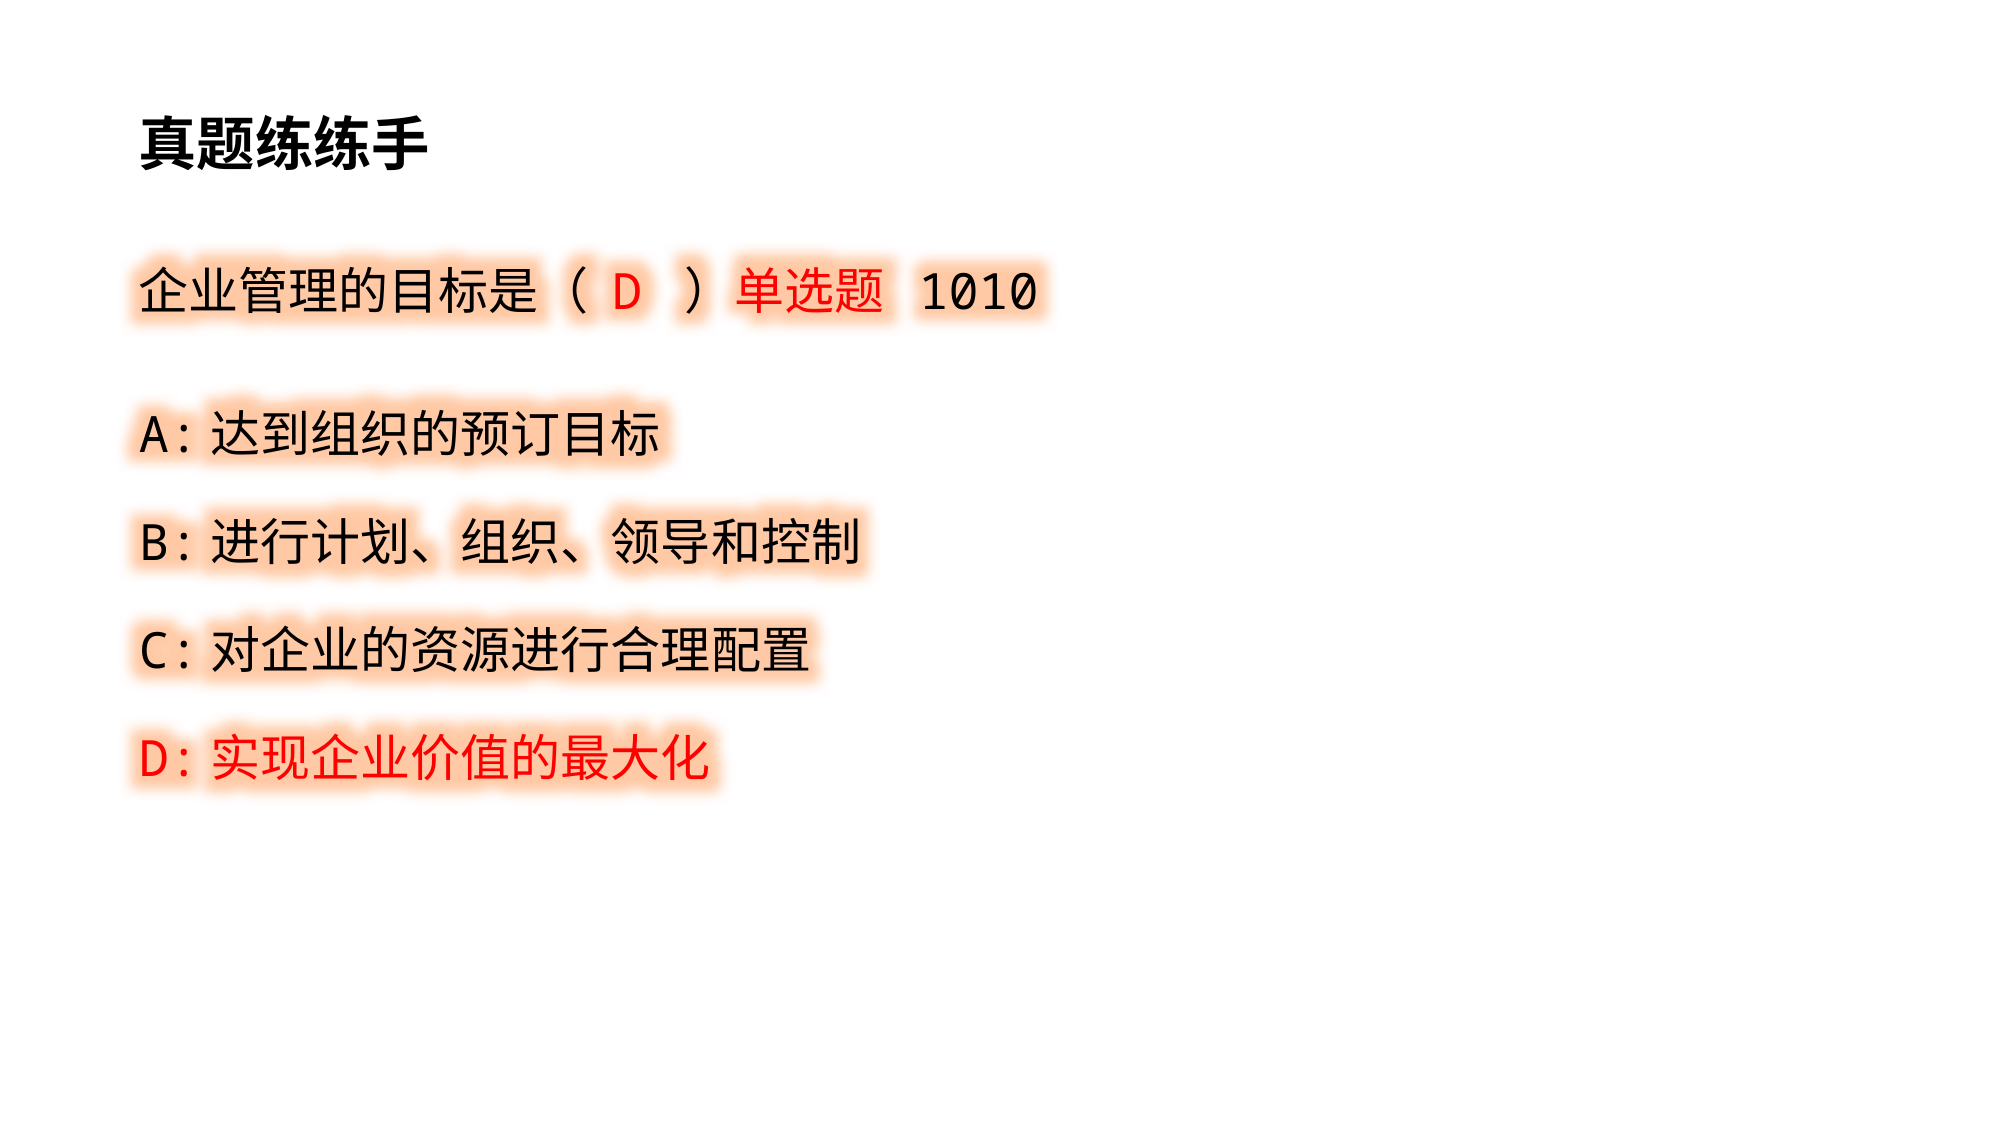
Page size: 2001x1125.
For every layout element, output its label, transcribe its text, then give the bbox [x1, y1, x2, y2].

text_box 真题练练手 [120, 97, 1568, 187]
table_cell 激励需求理论 [117, 216, 1843, 1051]
text_box 企业管理的目标是（ D ）单选题 1010 A:达到组织的预订目标 B:进行计划、组织、领导和控制 C:对企业的资源进行合理配置 D:实现企业价值的最大化 [120, 219, 1839, 1047]
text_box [113, 212, 1847, 1055]
